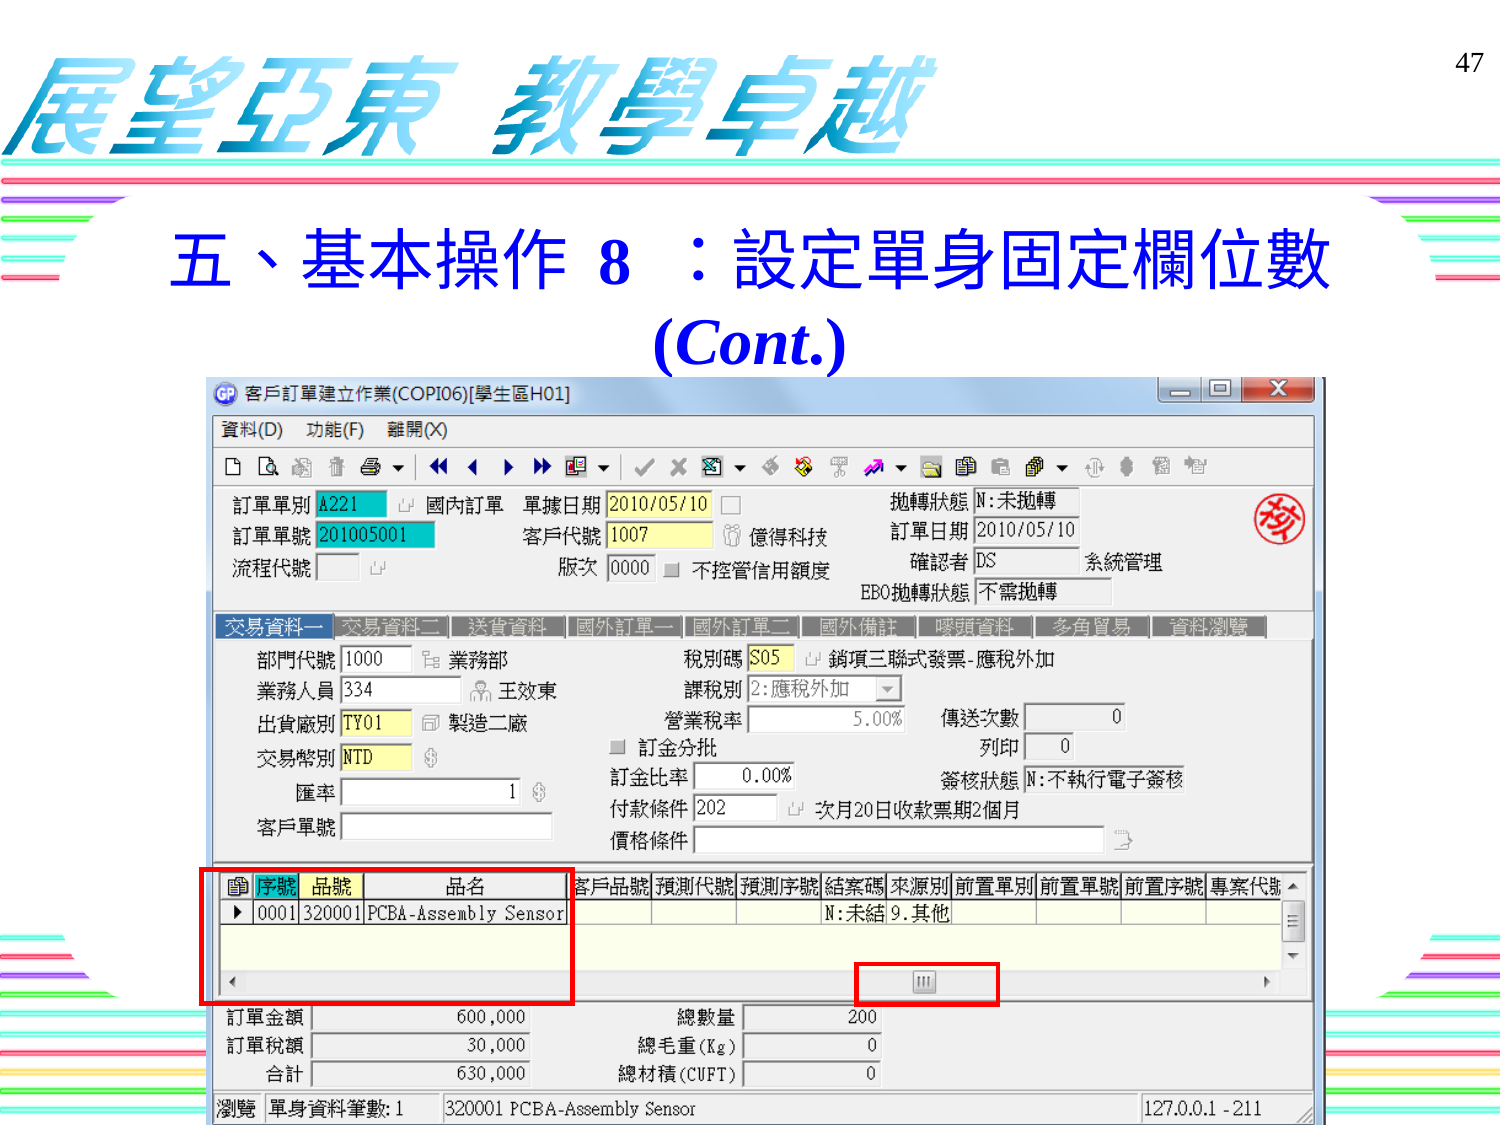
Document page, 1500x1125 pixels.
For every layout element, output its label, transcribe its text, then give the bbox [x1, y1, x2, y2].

slide_number 47 [1149, 31, 1500, 91]
title 五、基本操作 8 ：設定單身固定欄位數 (Cont.) [41, 222, 1459, 374]
picture [0, 0, 1500, 1125]
